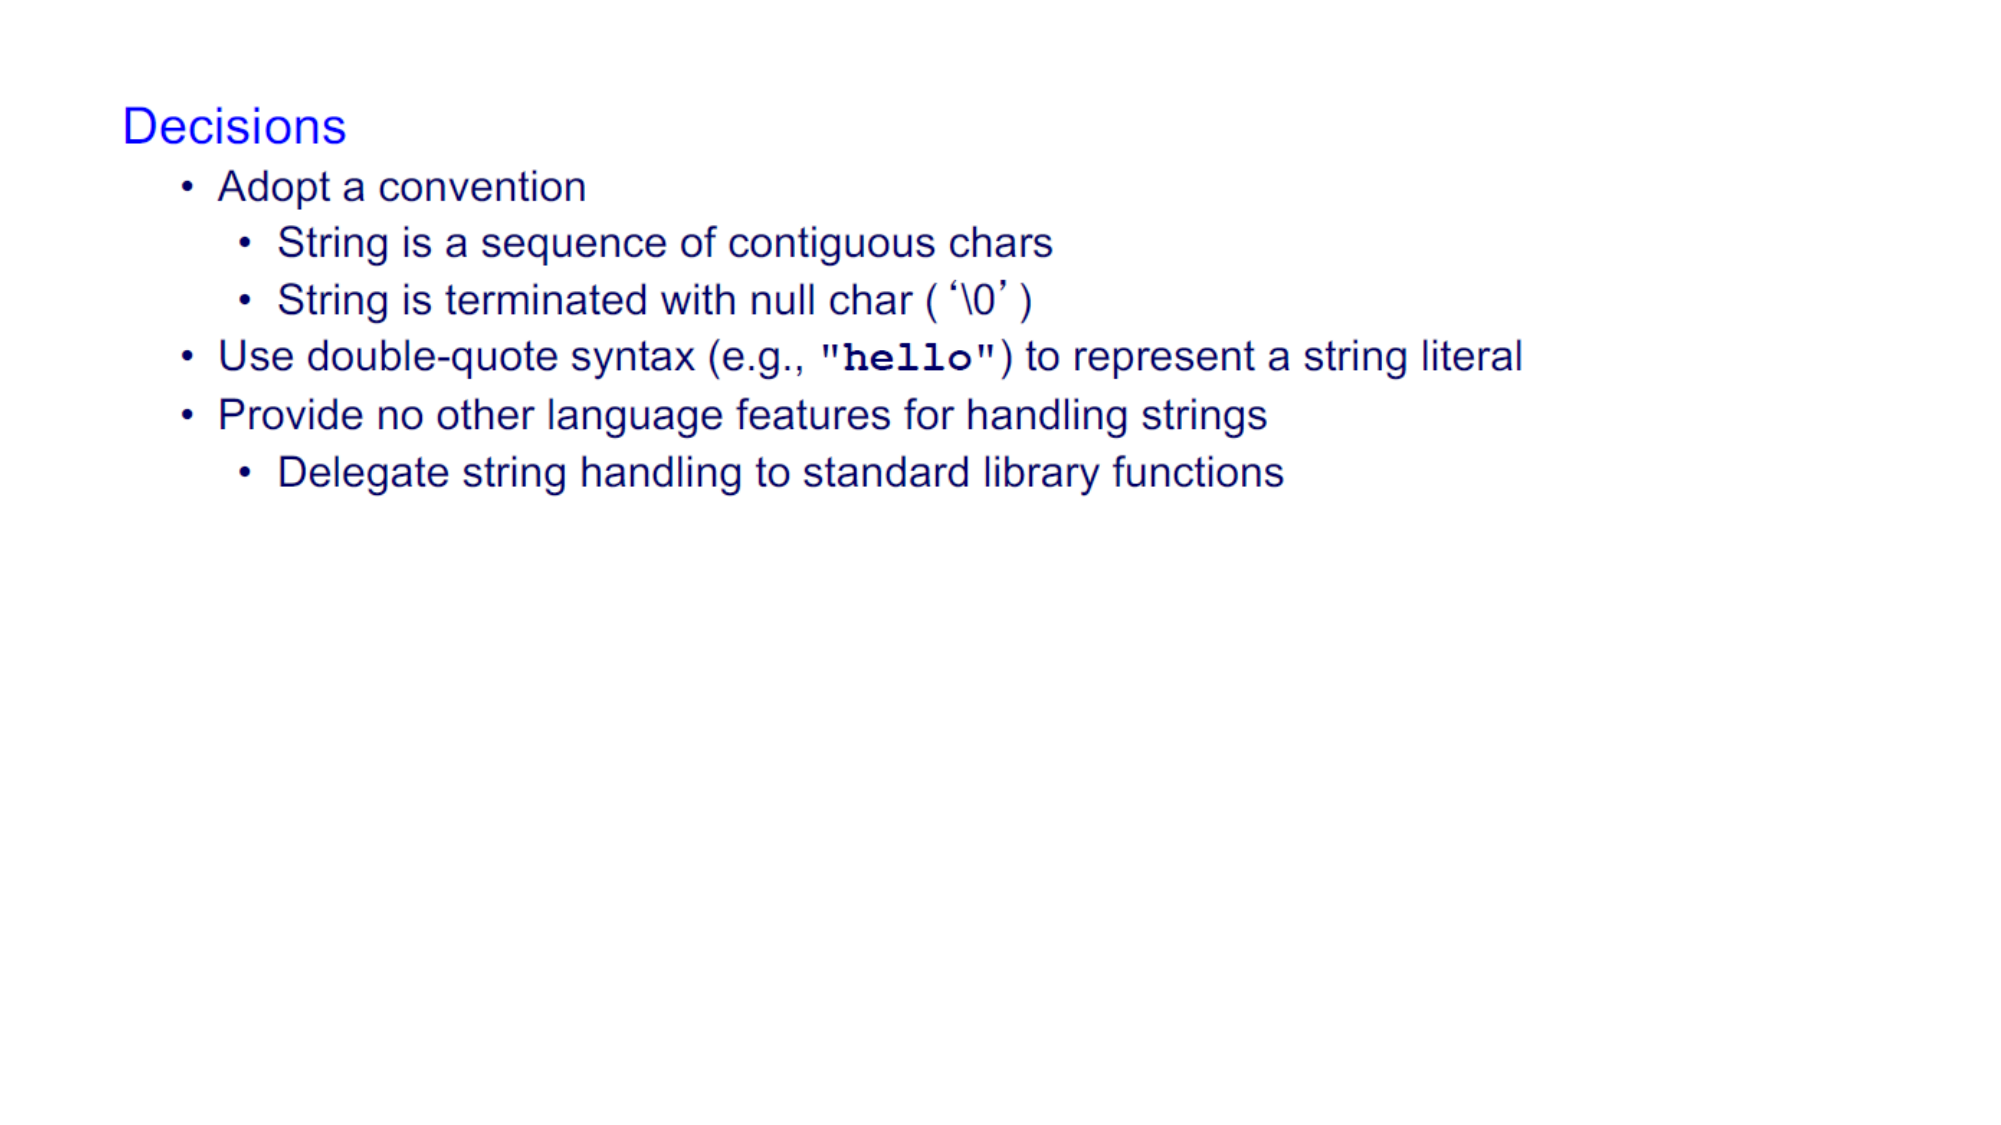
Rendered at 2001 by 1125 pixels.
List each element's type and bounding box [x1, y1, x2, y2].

picture [103, 82, 1545, 526]
